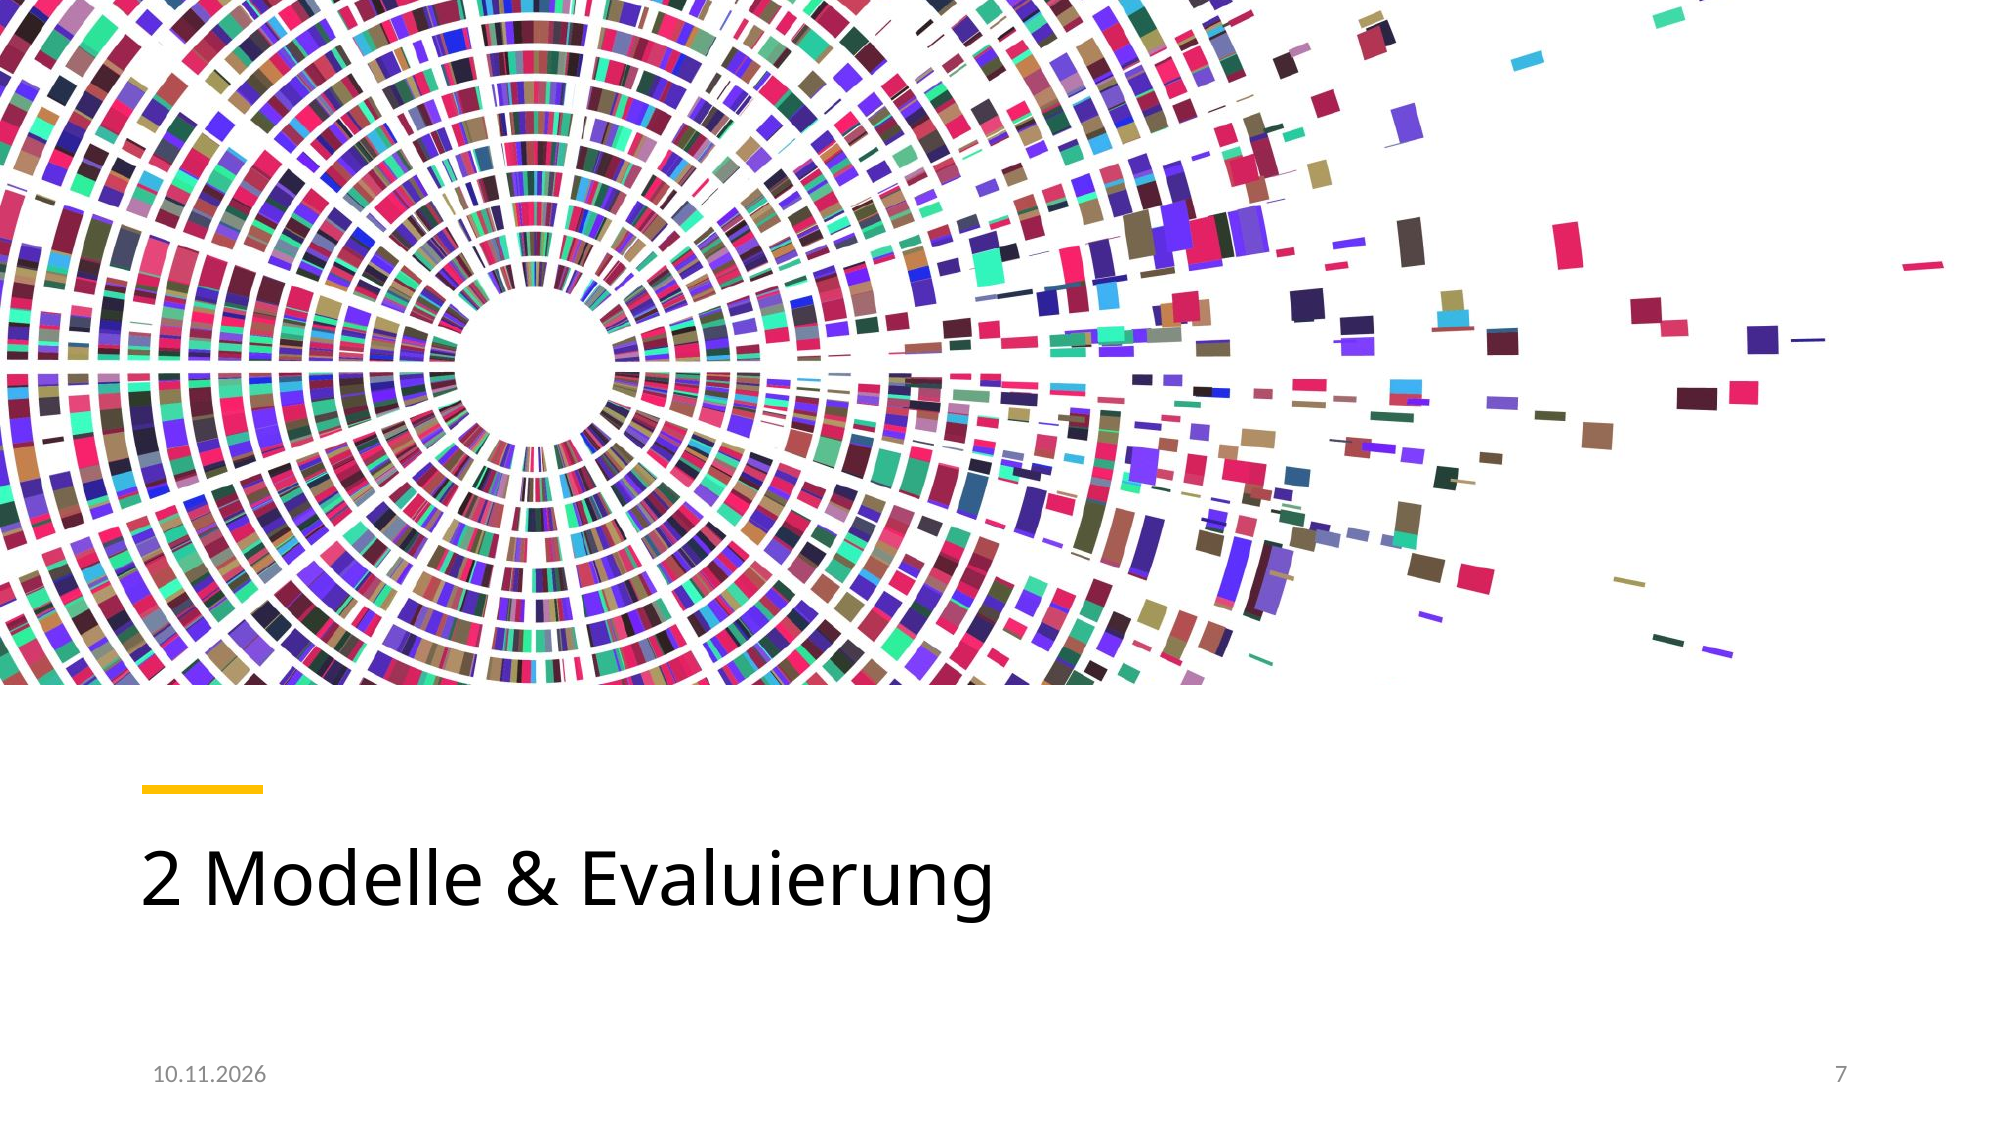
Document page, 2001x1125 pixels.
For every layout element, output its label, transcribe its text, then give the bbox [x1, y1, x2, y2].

picture [0, 0, 2000, 685]
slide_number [137, 1042, 588, 1103]
slide_number 7 [1412, 1042, 1863, 1103]
title 2 Modelle & Evaluierung [125, 832, 1784, 931]
